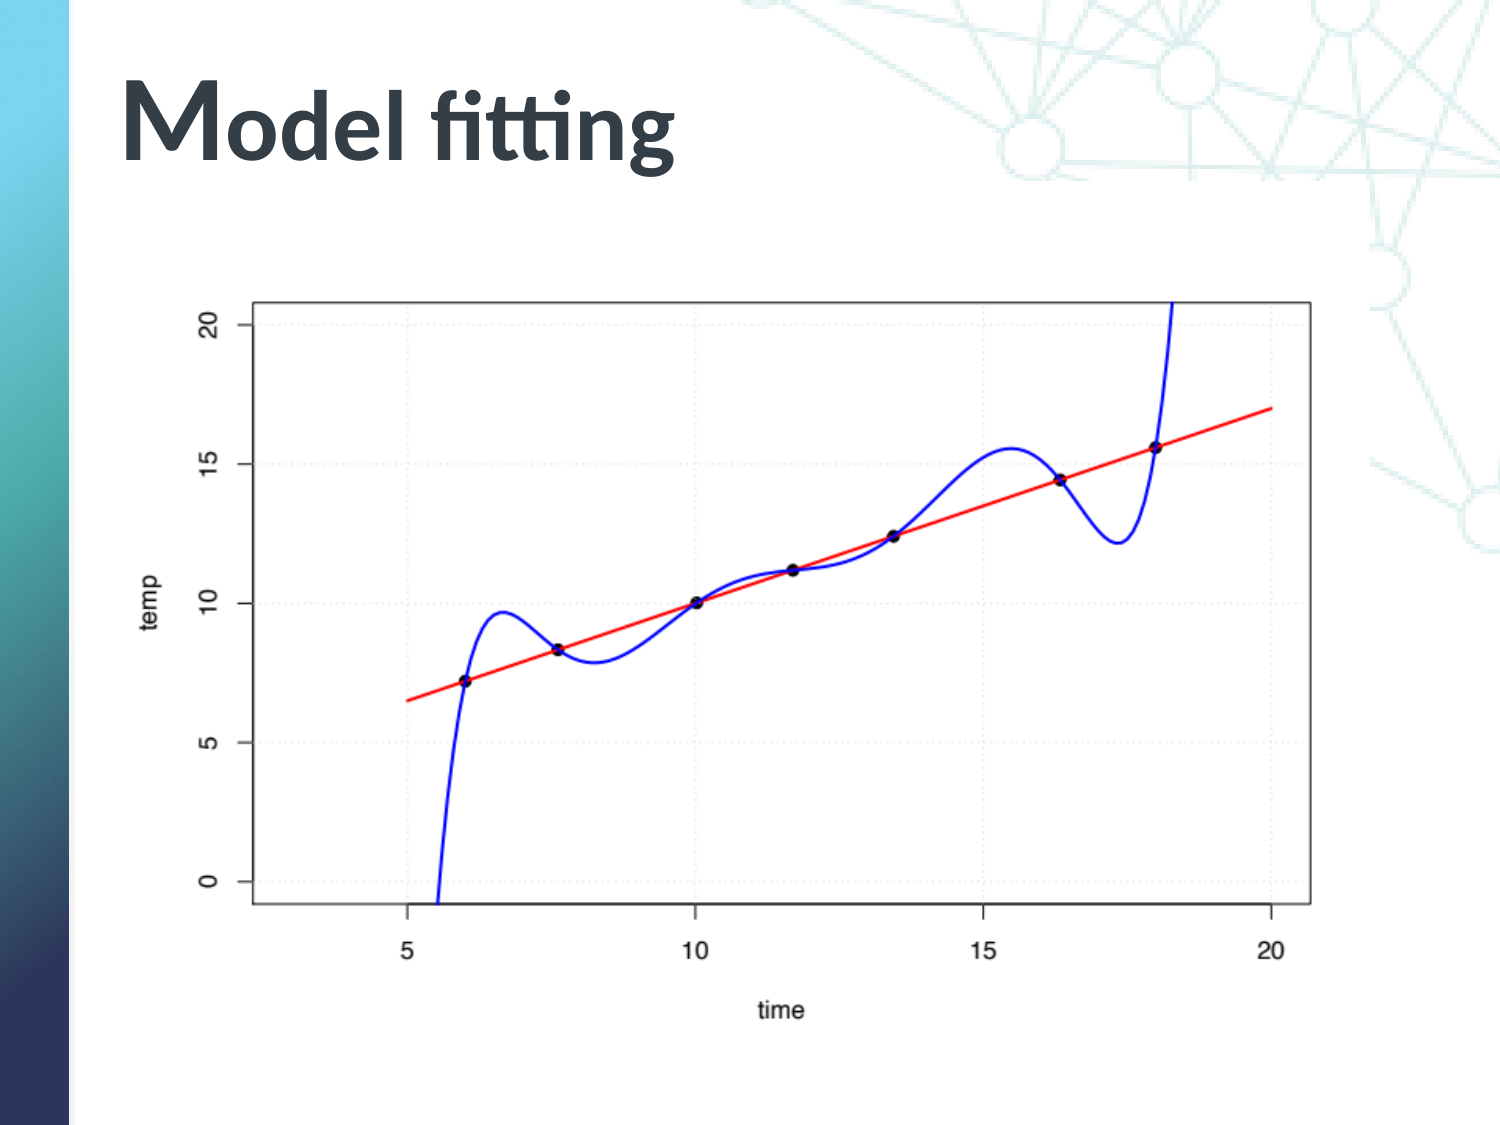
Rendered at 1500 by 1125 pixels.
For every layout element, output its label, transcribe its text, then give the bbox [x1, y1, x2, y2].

title Model fitting [103, 59, 1397, 182]
picture [130, 0, 1500, 1055]
picture [0, 0, 75, 1125]
